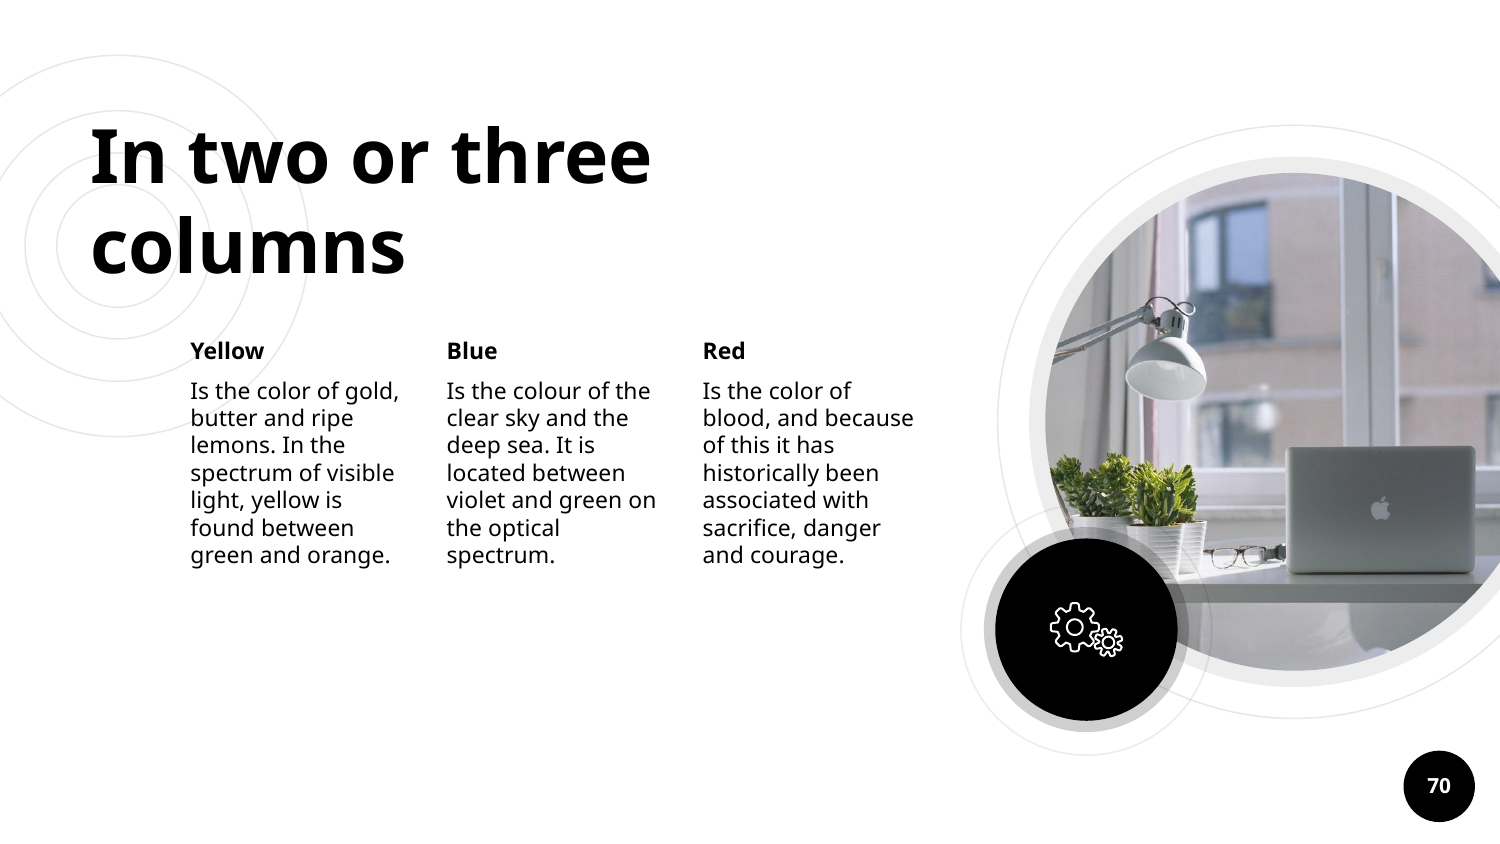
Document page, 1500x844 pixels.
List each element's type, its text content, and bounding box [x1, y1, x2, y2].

slide_number 70 [1403, 750, 1475, 823]
list Red Is the color of blood, and because of this it has historically been associated with sacrifice, danger and courage. [687, 321, 932, 751]
picture [1045, 172, 1500, 671]
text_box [959, 503, 1213, 757]
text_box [1050, 602, 1123, 657]
title In two or three columns [75, 191, 932, 304]
list Blue Is the colour of the clear sky and the deep sea. It is located between violet and green on the optical spectrum. [431, 321, 676, 751]
list Yellow Is the color of gold, butter and ripe lemons. In the spectrum of visible light, yellow is found between green and orange. [175, 321, 420, 751]
